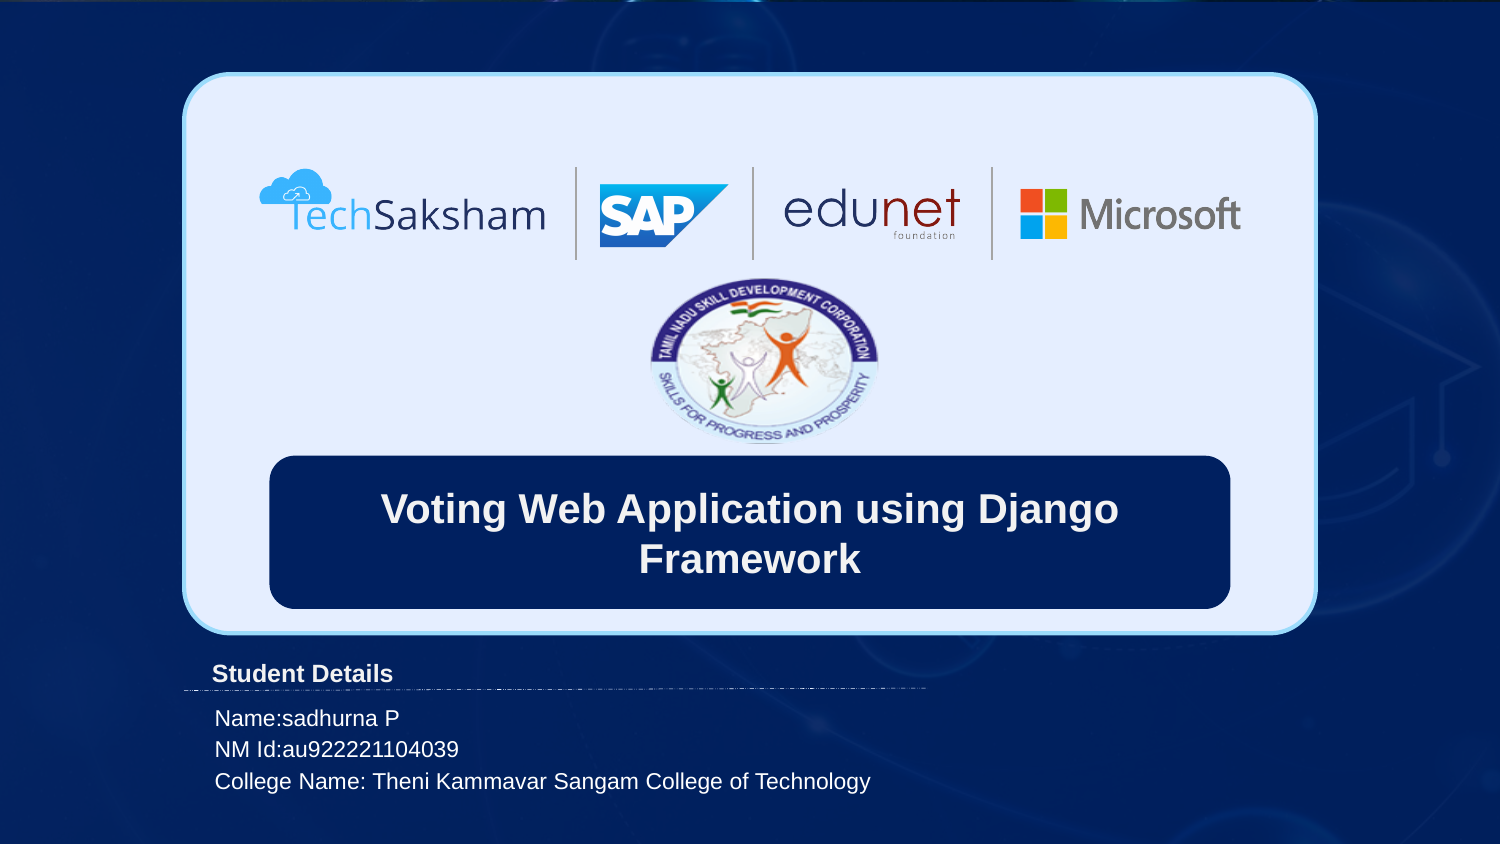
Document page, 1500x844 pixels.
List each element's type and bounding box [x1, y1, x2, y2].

text_box [0, 0, 1500, 844]
text_box [183, 687, 928, 691]
text_box [253, 160, 1247, 260]
picture [645, 273, 883, 447]
